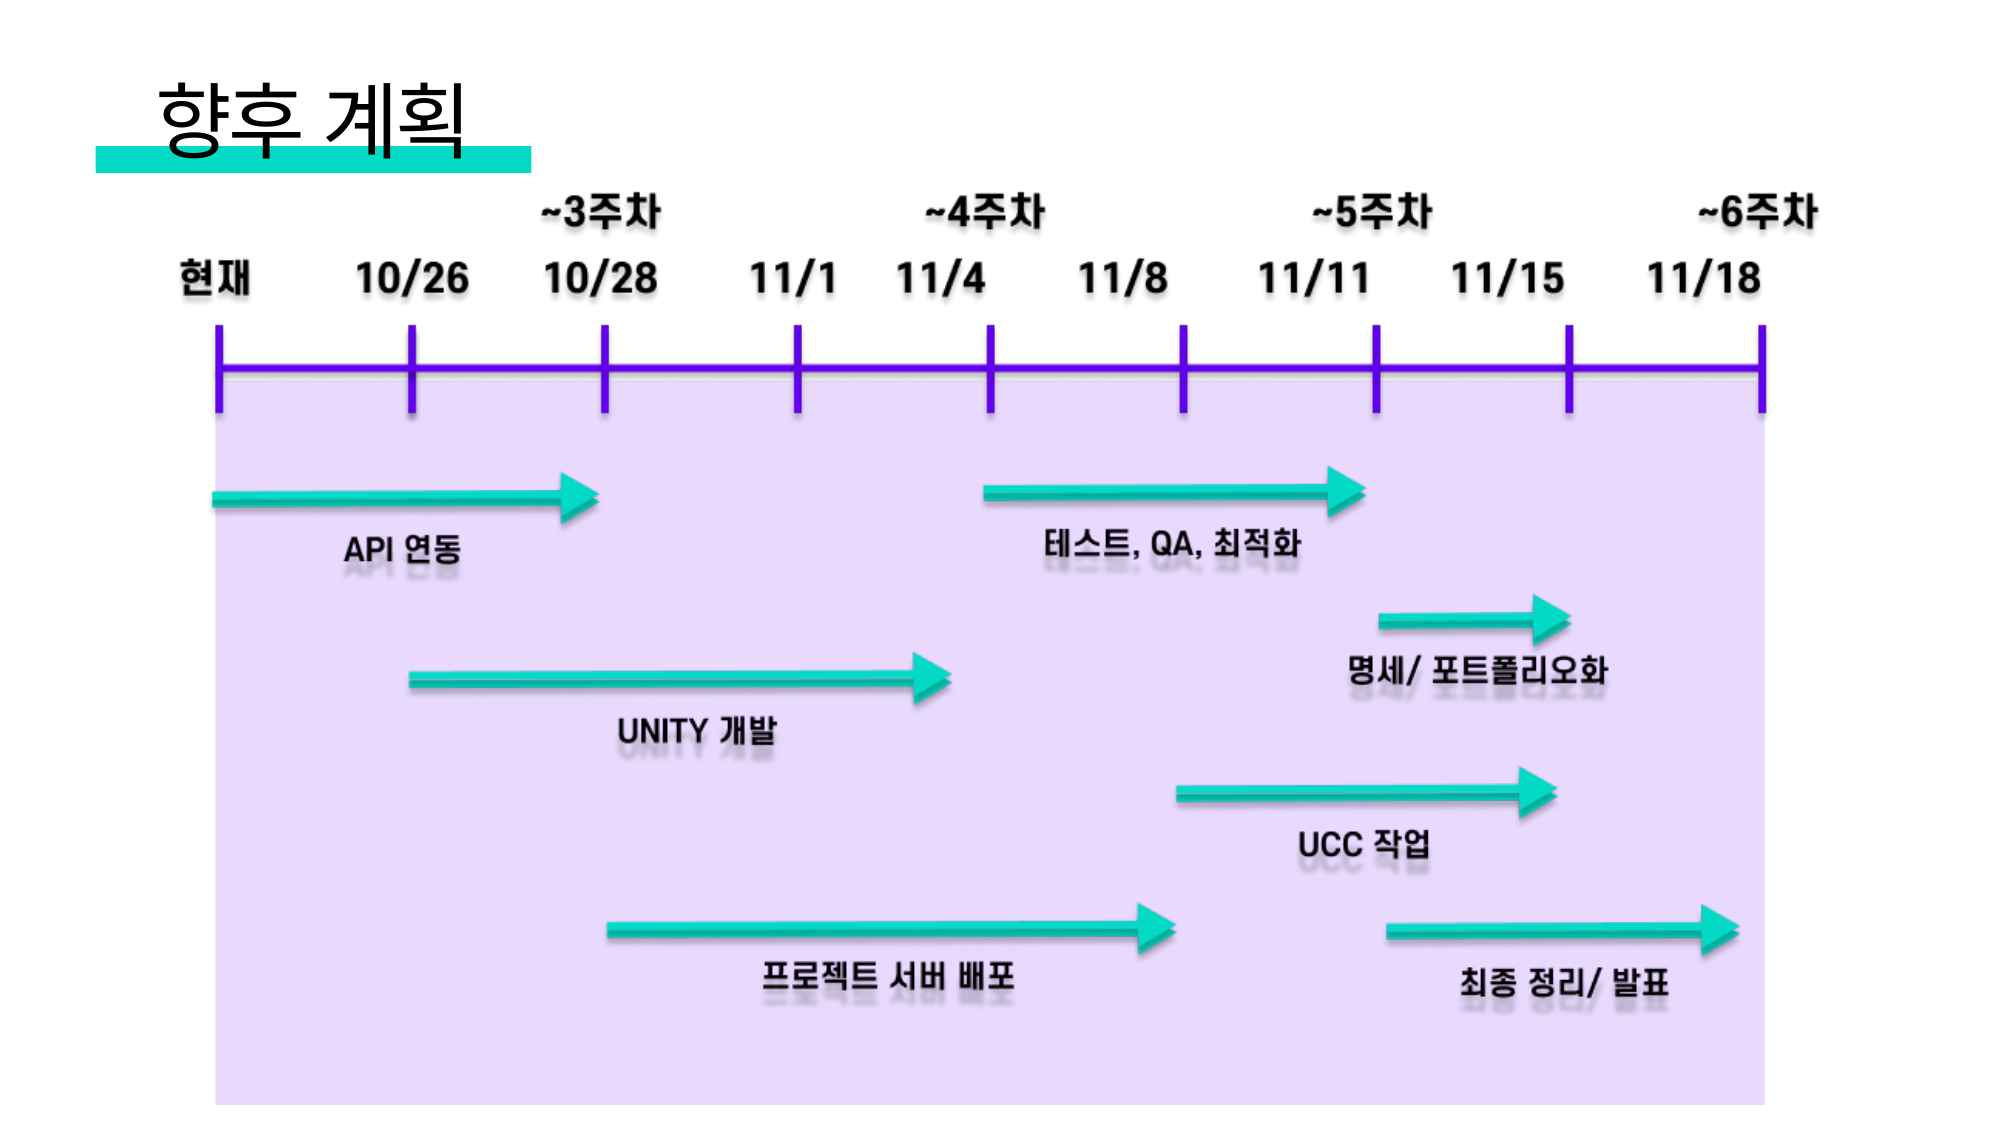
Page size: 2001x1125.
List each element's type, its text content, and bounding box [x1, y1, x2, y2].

picture [174, 191, 1825, 1105]
text_box 향후 계획 [96, 62, 532, 177]
